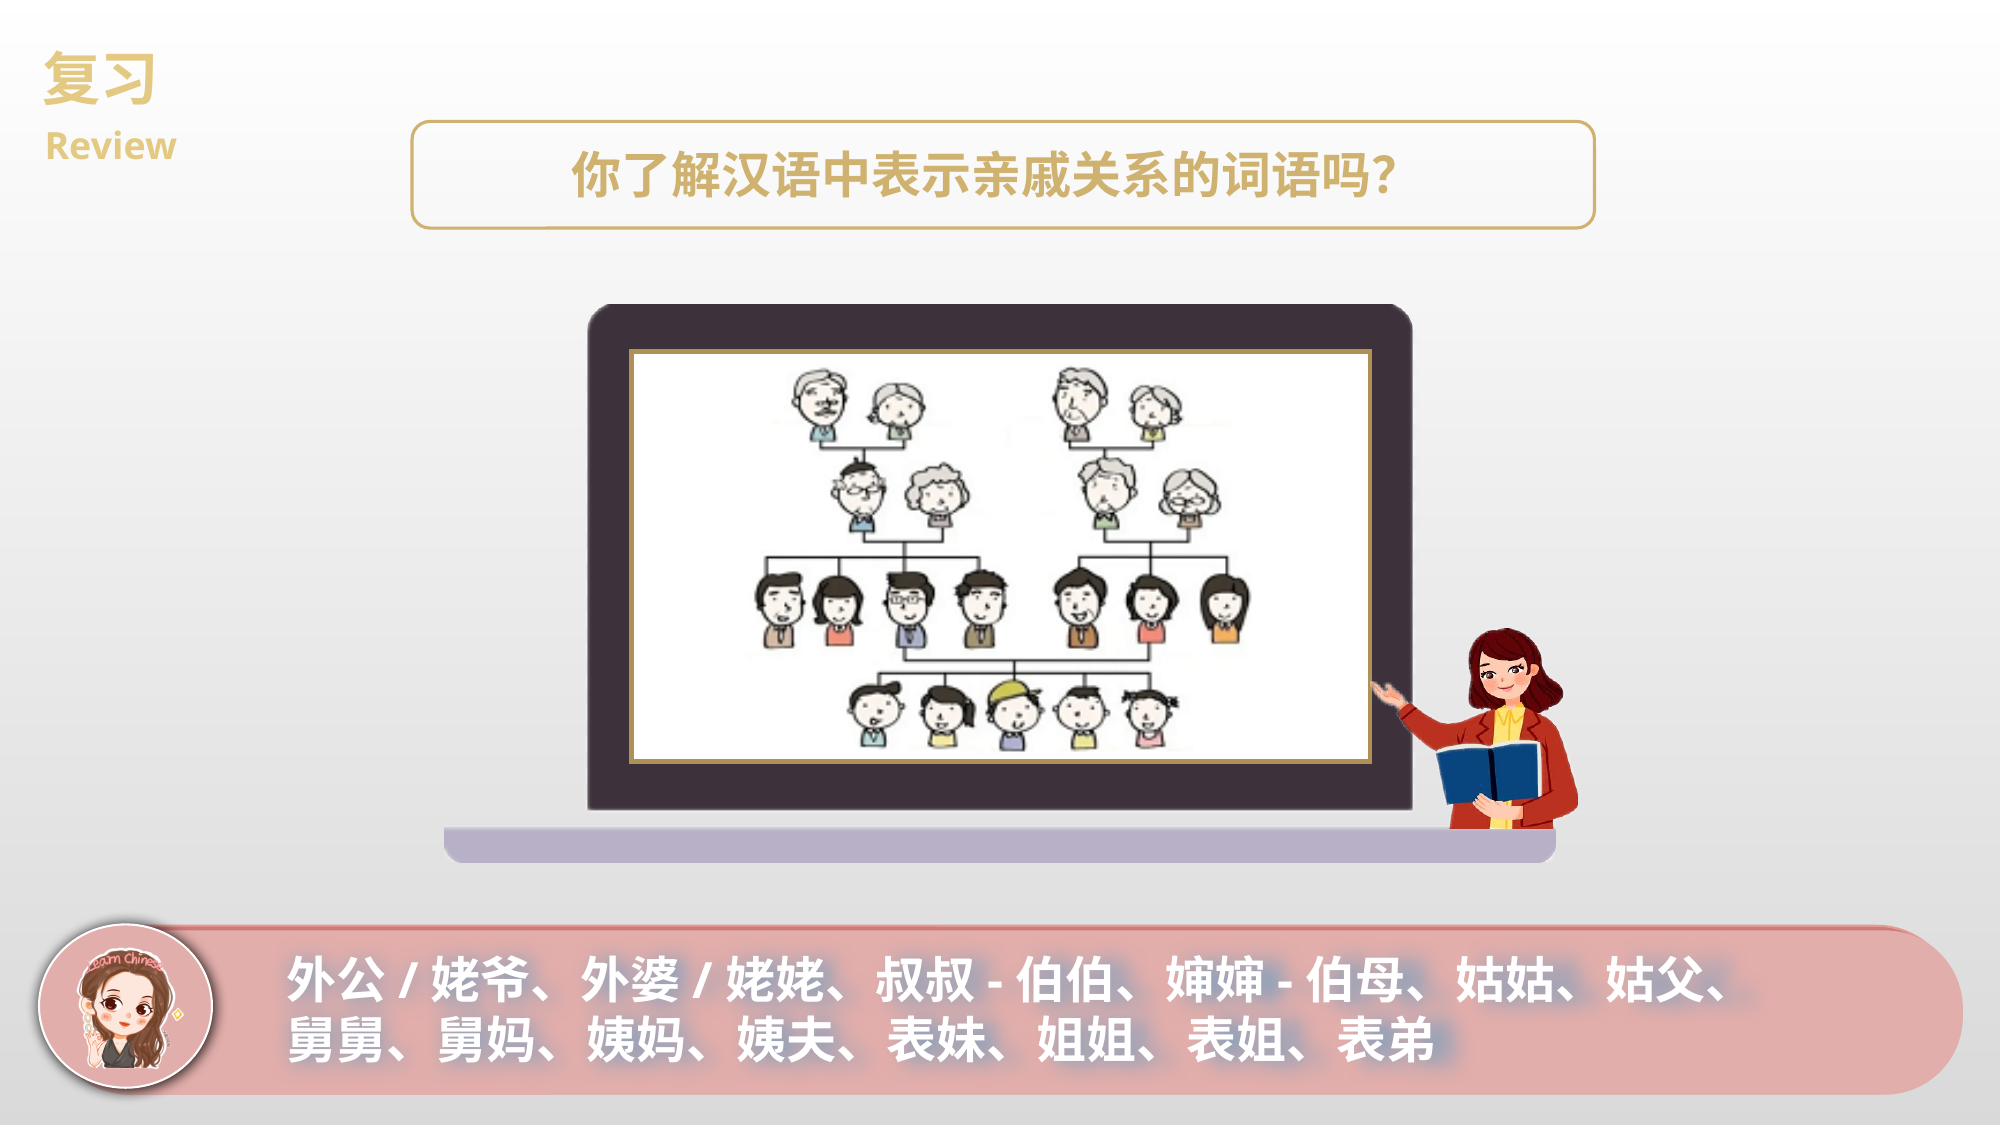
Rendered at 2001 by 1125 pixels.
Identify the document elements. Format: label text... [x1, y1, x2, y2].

text_box [1904, 934, 1964, 1094]
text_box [397, 121, 1595, 229]
text_box Review [29, 115, 192, 175]
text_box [38, 924, 212, 1095]
text_box 复习 [27, 35, 175, 120]
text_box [259, 930, 1917, 1091]
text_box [444, 304, 1556, 863]
text_box 外公/姥爷、外婆/姥姥、叔叔-伯伯、婶婶-伯母、姑姑、姑父、 舅舅、舅妈、姨妈、姨夫、表妹、姐姐、表姐、表弟 [271, 941, 1874, 1077]
text_box [163, 929, 1896, 1096]
picture [746, 364, 1254, 755]
picture [1370, 628, 1578, 829]
text_box [212, 924, 1891, 929]
